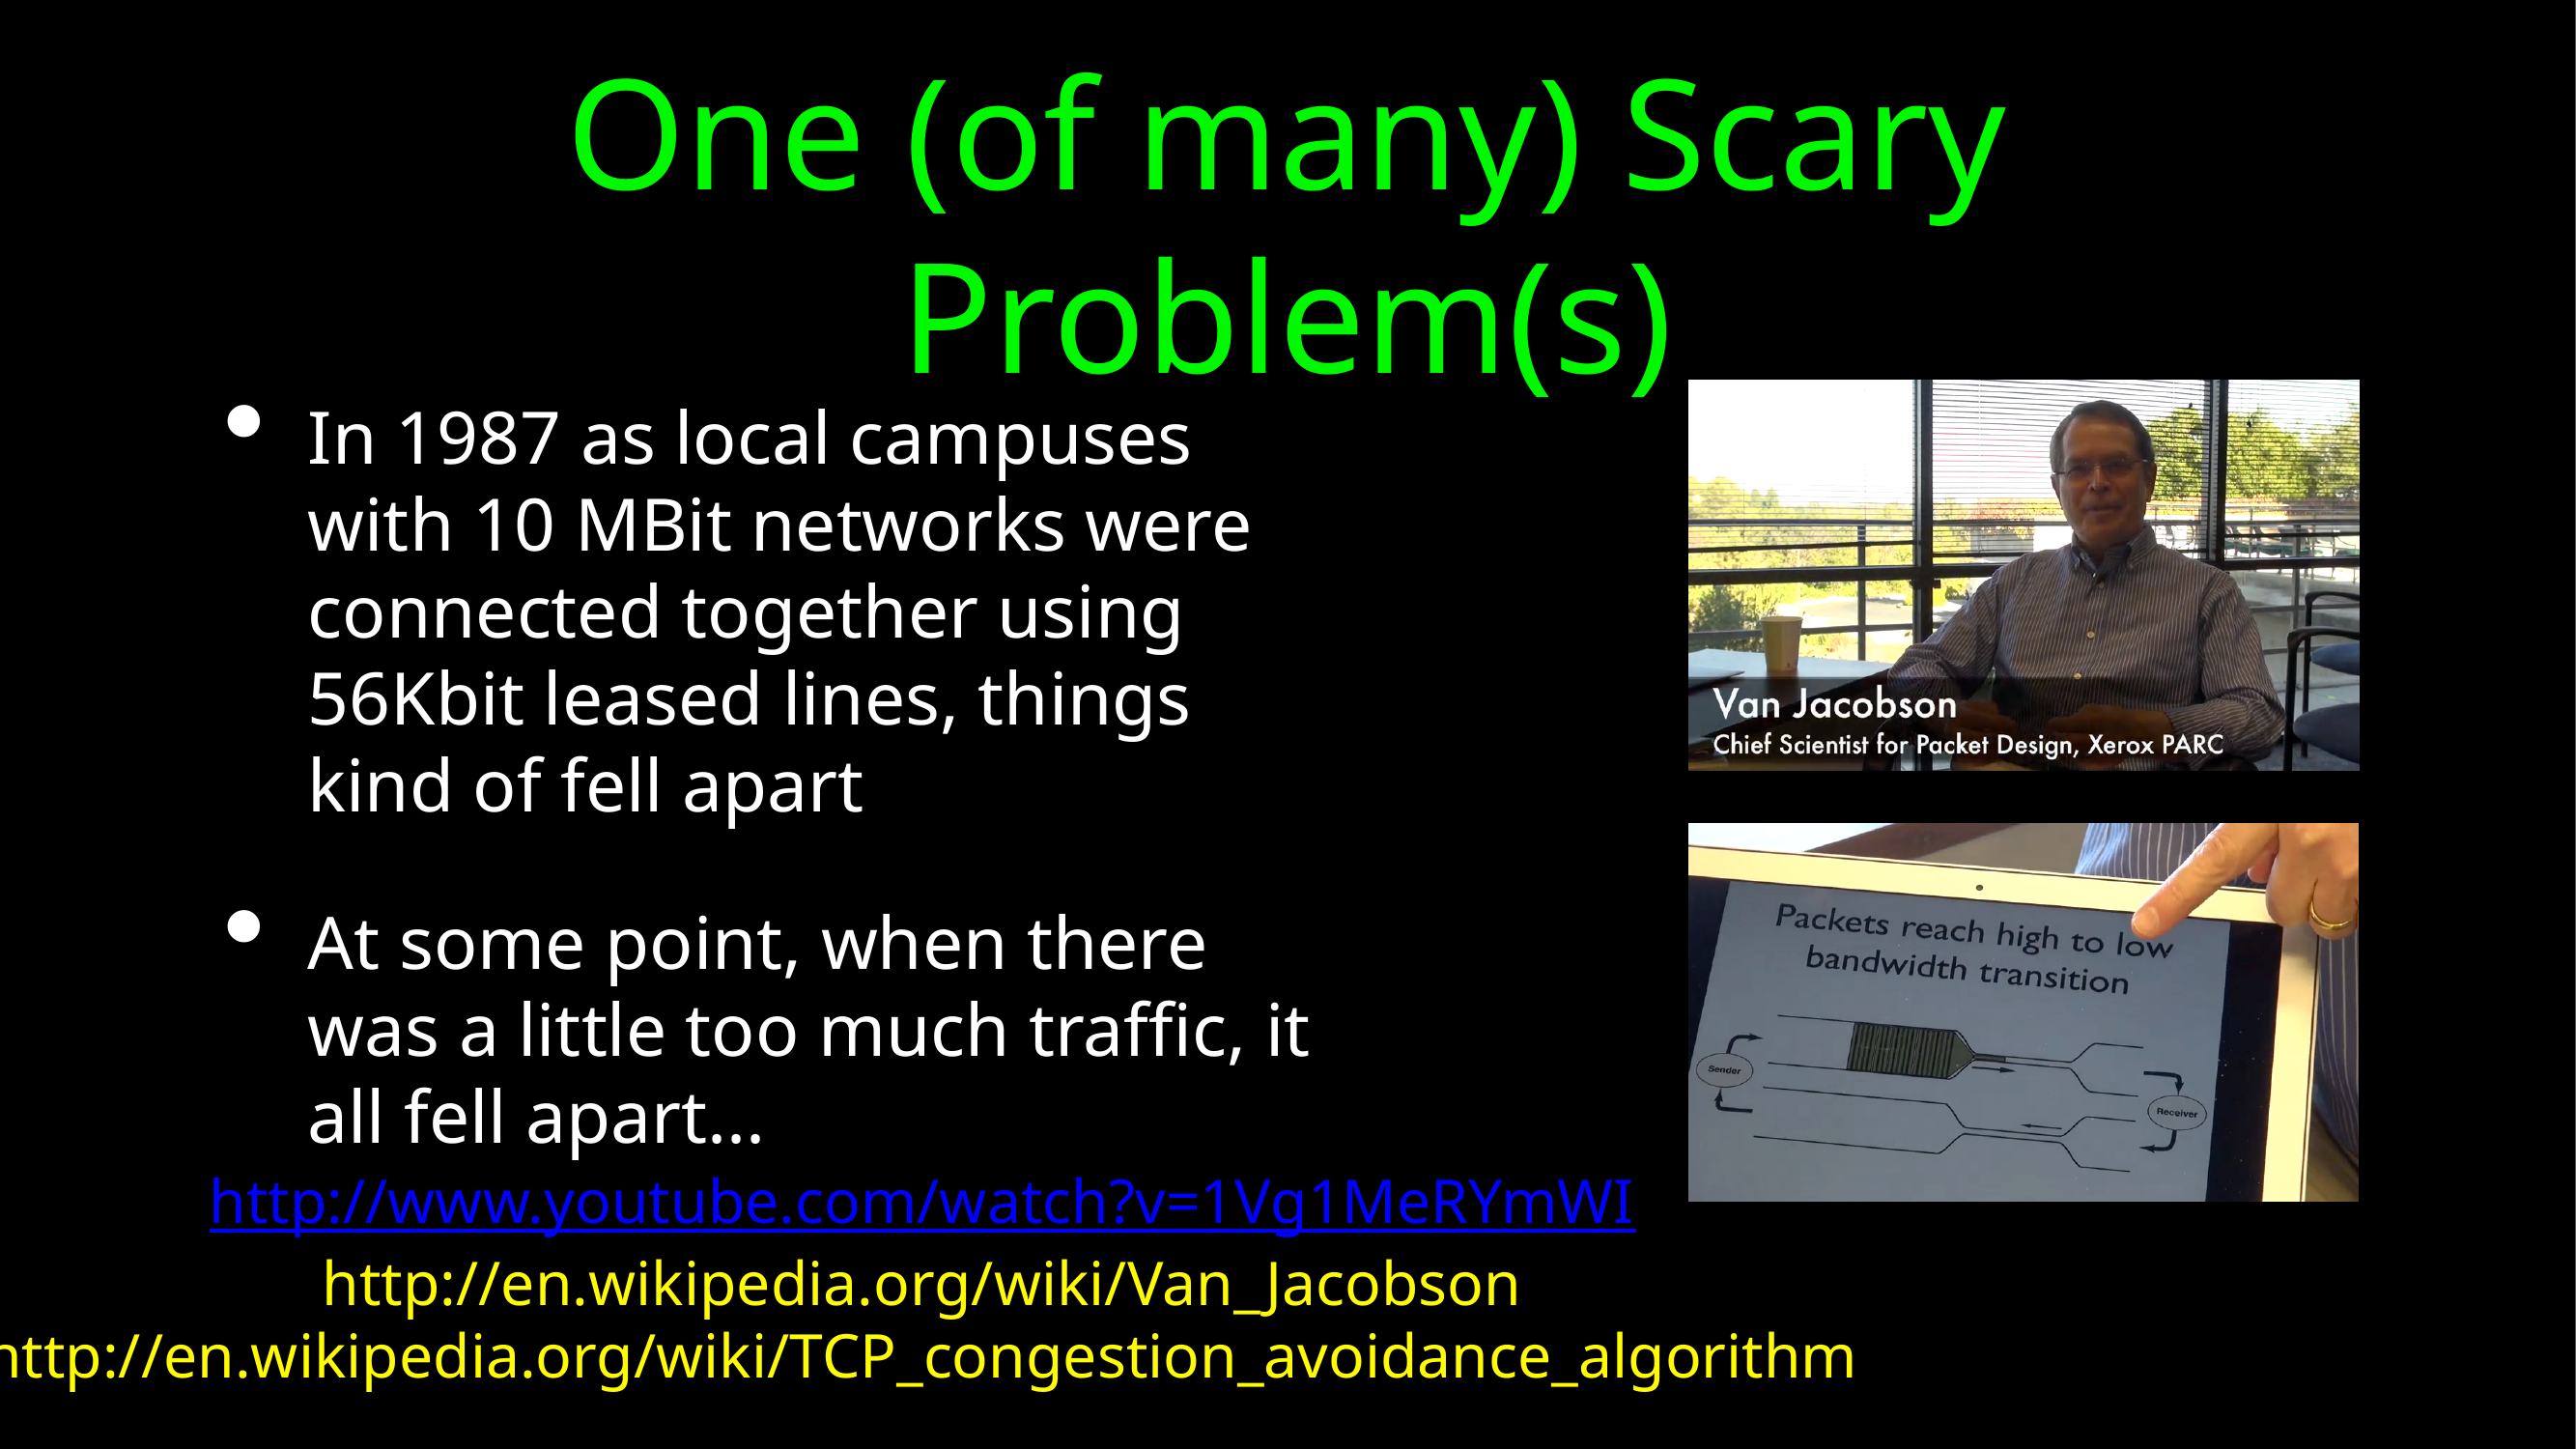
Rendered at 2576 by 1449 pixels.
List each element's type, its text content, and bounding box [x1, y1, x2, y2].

picture [1688, 822, 2359, 1202]
list In 1987 as local campuses with 10 MBit networks were connected together using 56Kbit leased lines, things kind of fell apart At some point, when there was a little too much traffic, it all fell apart... [183, 412, 1337, 1138]
text_box http://www.youtube.com/watch?v=1Vg1MeRYmWI http://en.wikipedia.org/wiki/Van_Jacobson http://en.wikipedia.org/wiki/TCP_congestion_avoidance_algorithm [0, 1155, 1869, 1399]
title One (of many) Scary Problem(s) [183, 38, 2392, 404]
picture [1688, 380, 2360, 772]
